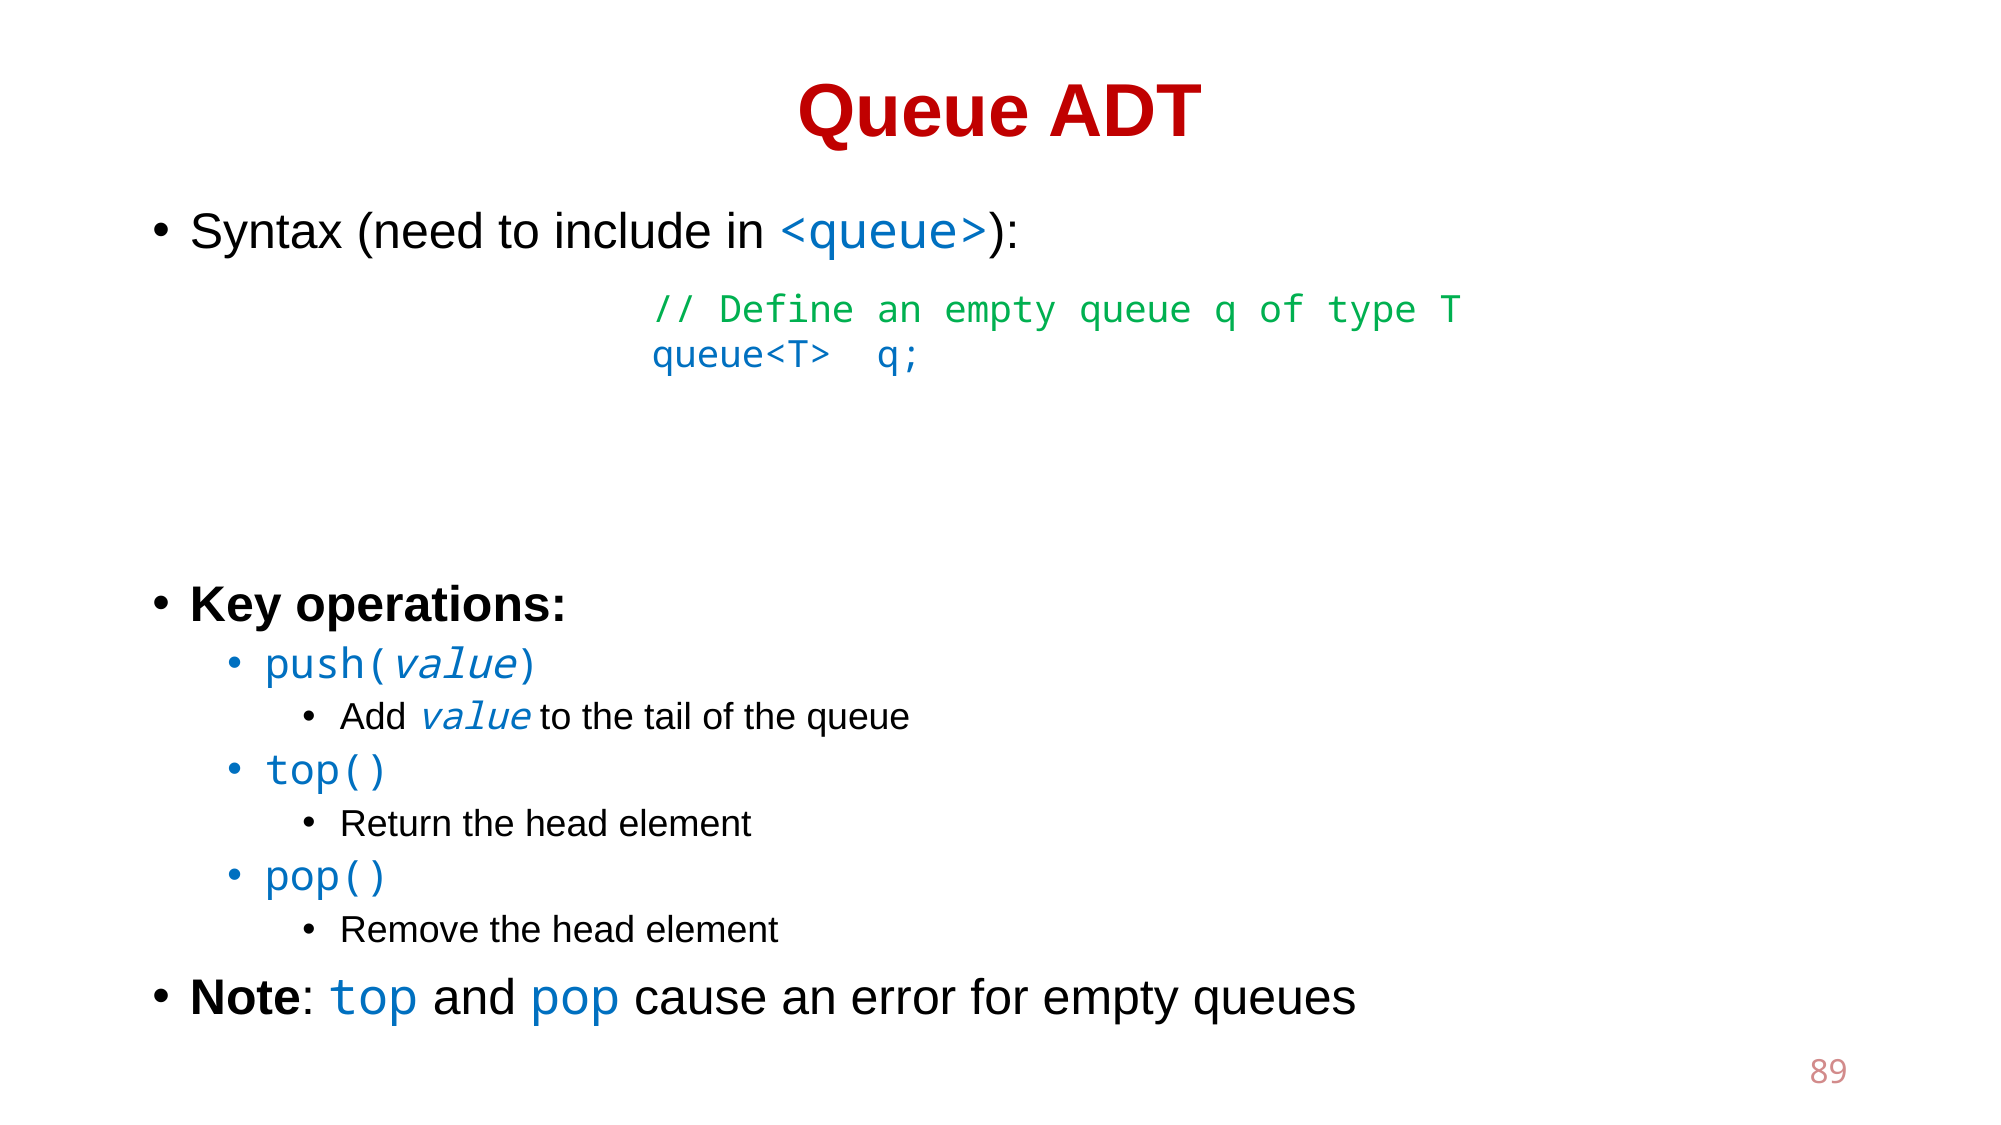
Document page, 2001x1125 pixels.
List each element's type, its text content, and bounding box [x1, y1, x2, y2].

slide_number 89 [1412, 1042, 1863, 1103]
text_box // Define an empty queue q of type T queue<T> q; [637, 277, 1602, 383]
list Syntax (need to include in <queue>): Key operations: push(value) Add value to the tail of the queue top() Return the head element pop() Remove the head element Note: top and pop cause an error for empty queues [137, 197, 1863, 1025]
title Queue ADT [137, 59, 1863, 166]
